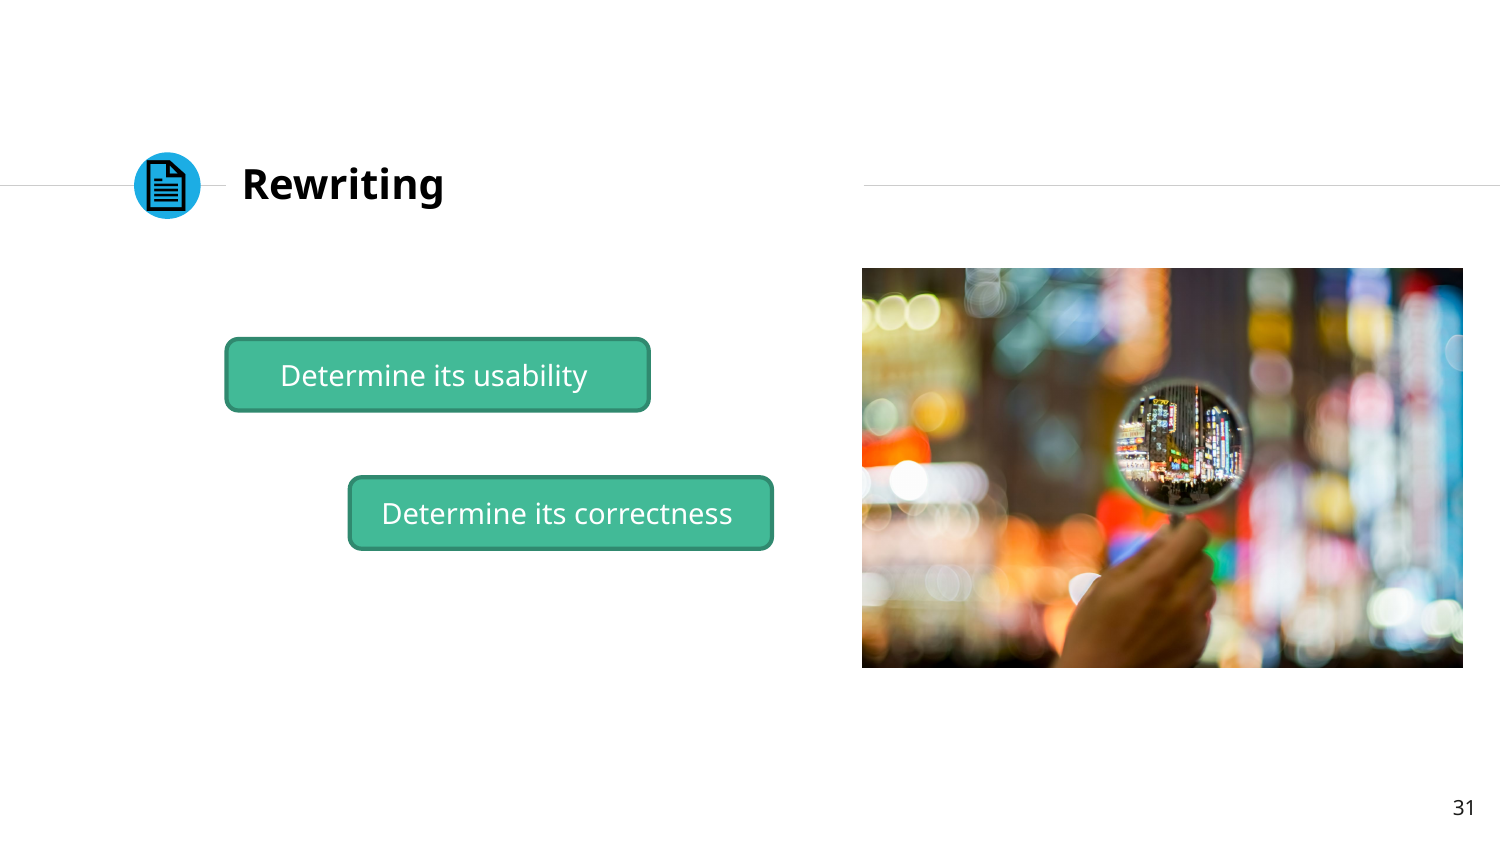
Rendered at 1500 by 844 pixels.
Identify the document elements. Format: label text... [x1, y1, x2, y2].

picture [862, 268, 1463, 669]
text_box Determine its usability [224, 336, 651, 413]
picture [135, 155, 196, 216]
title Rewriting [226, 146, 863, 219]
slide_number 31 [1401, 779, 1492, 844]
text_box Determine its correctness [347, 475, 775, 551]
